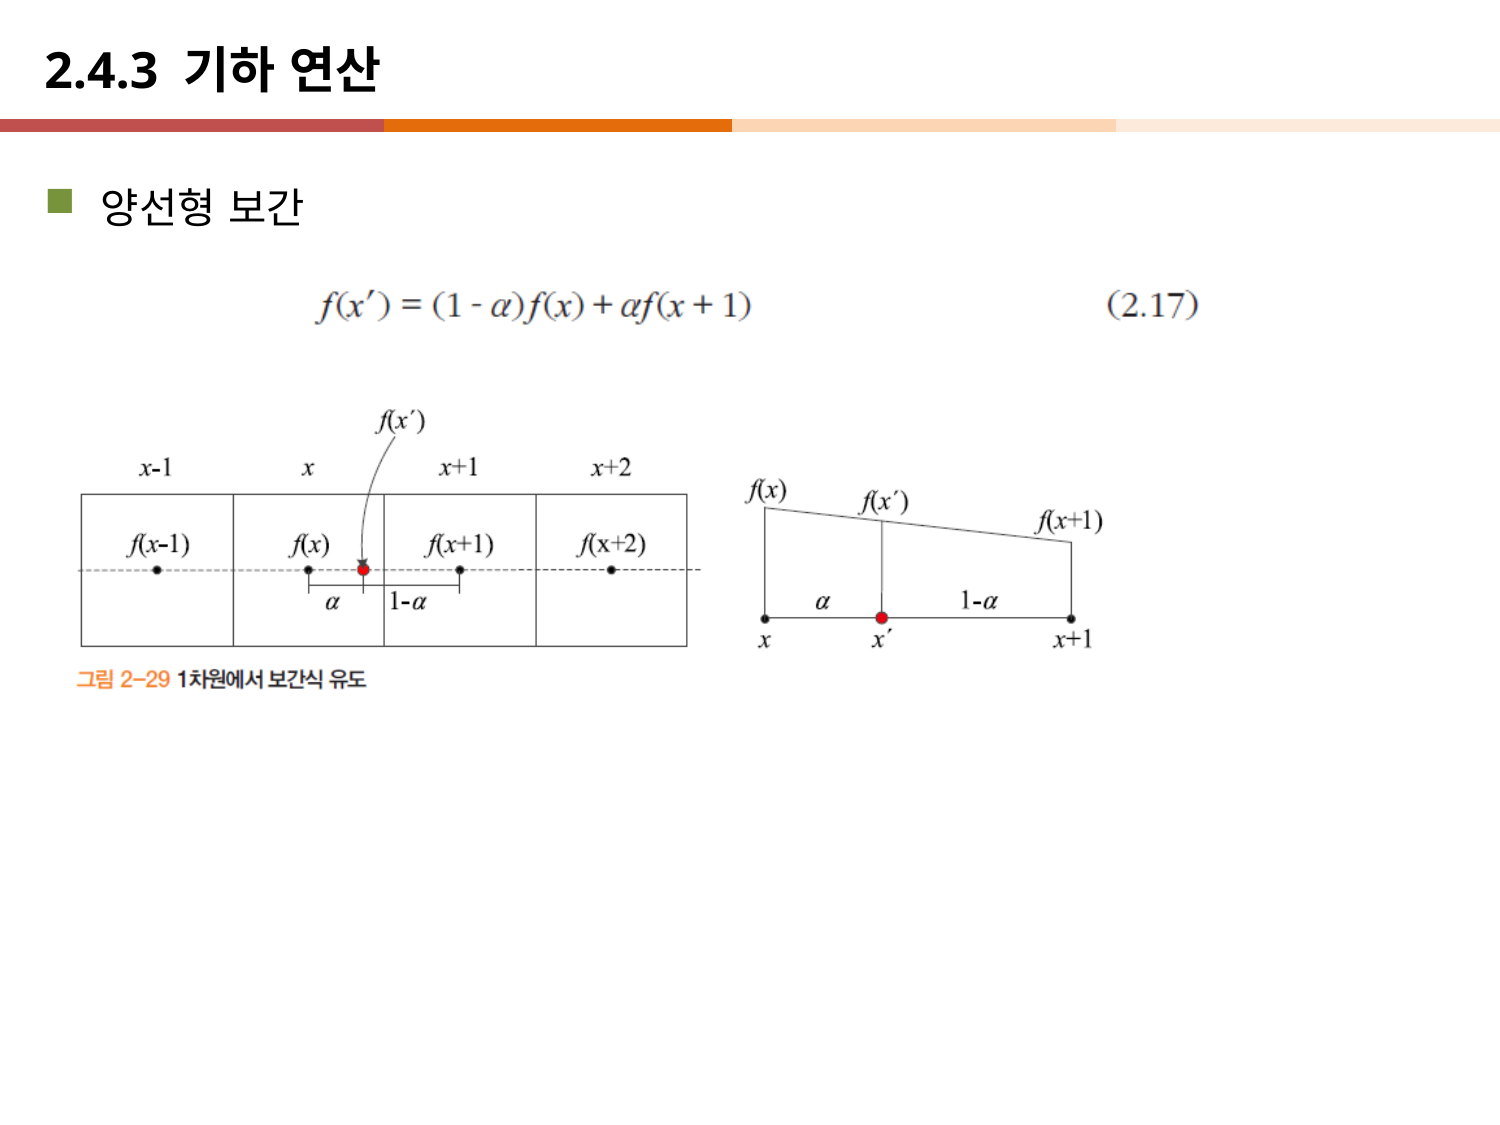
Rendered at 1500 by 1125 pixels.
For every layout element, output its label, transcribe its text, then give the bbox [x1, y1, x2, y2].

list 양선형 보간 [29, 148, 1471, 1083]
picture [298, 265, 1213, 351]
title 2.4.3 기하 연산 [29, 23, 1270, 114]
picture [64, 399, 1141, 717]
